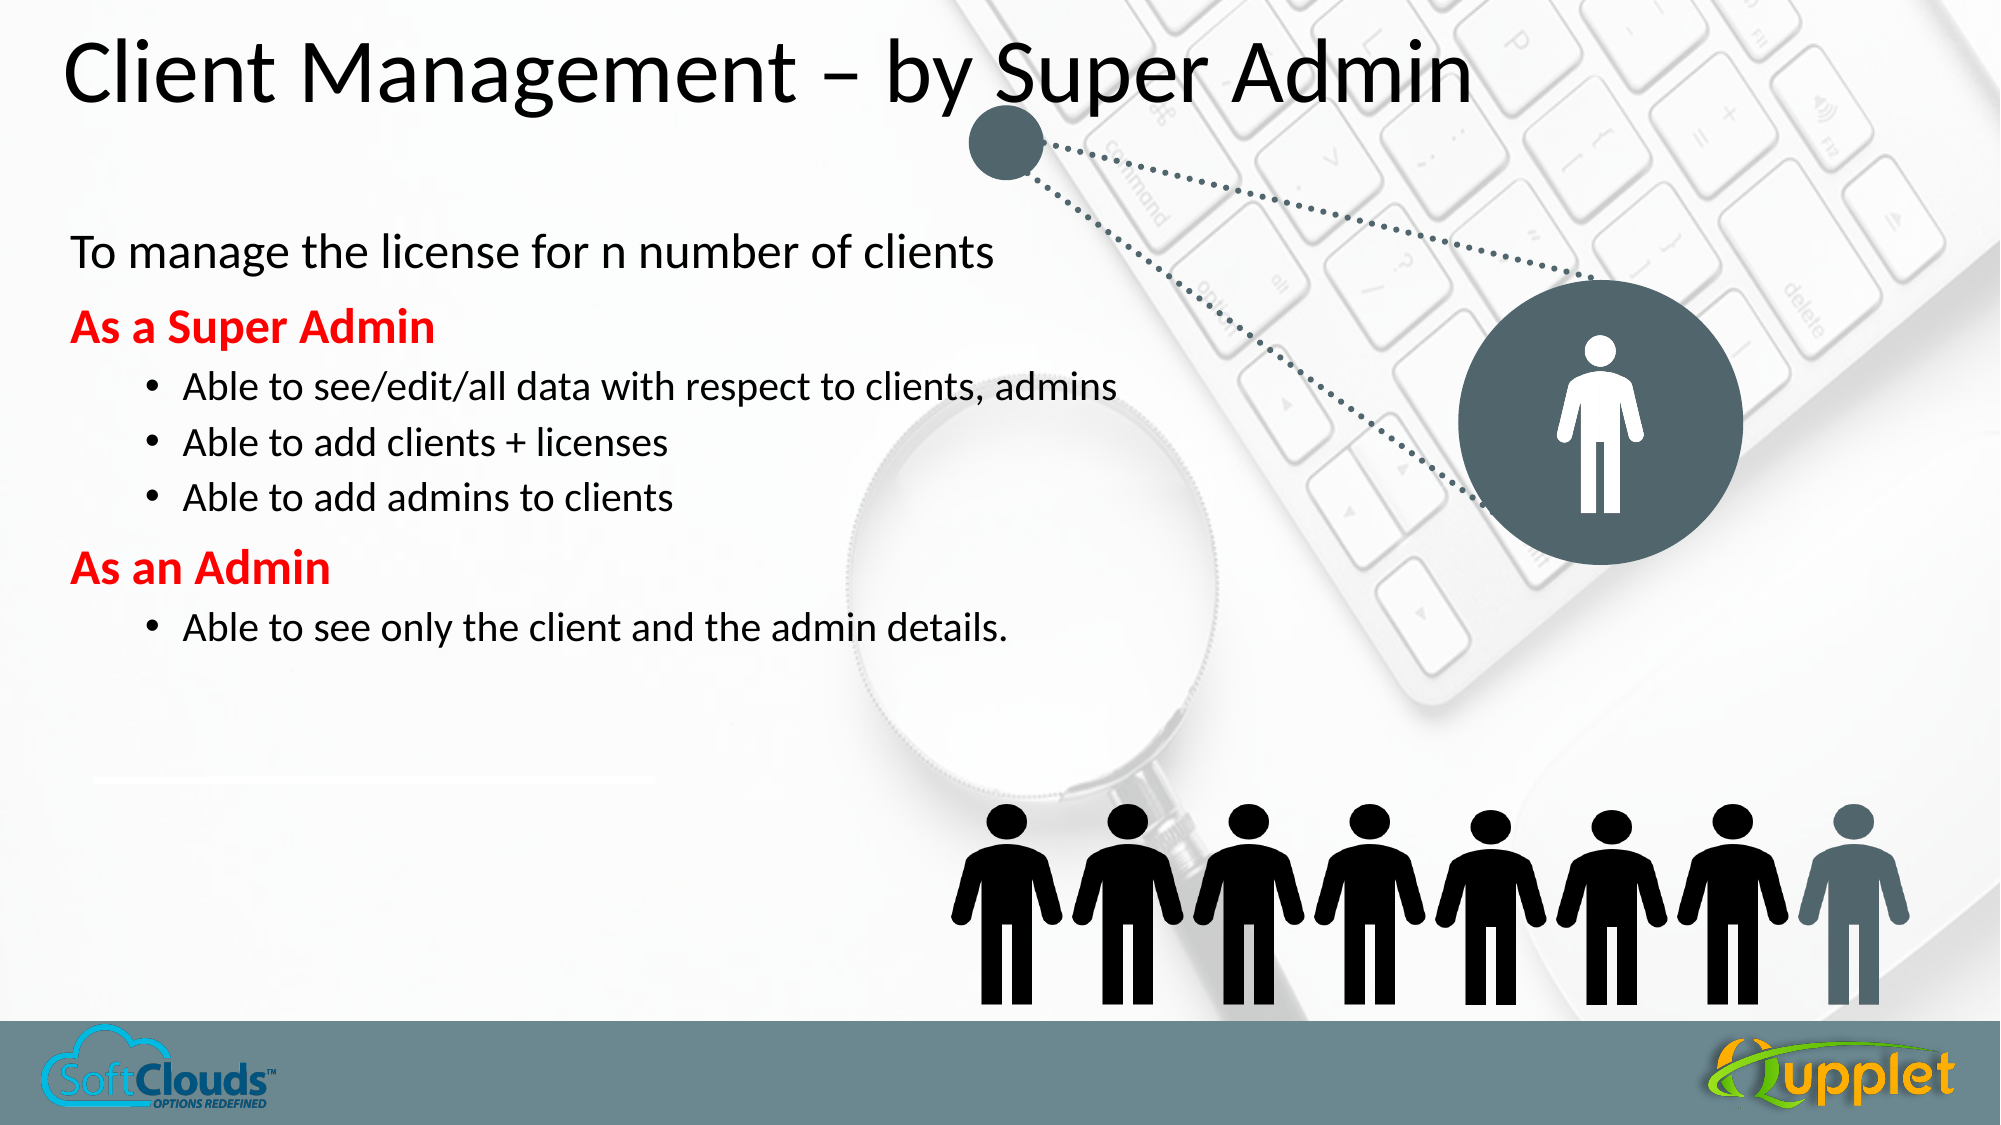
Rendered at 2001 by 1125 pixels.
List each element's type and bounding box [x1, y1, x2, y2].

text_box [0, 1021, 2000, 1125]
text_box [996, 150, 1548, 553]
picture [0, 0, 2000, 1021]
text_box [1043, 142, 1601, 280]
